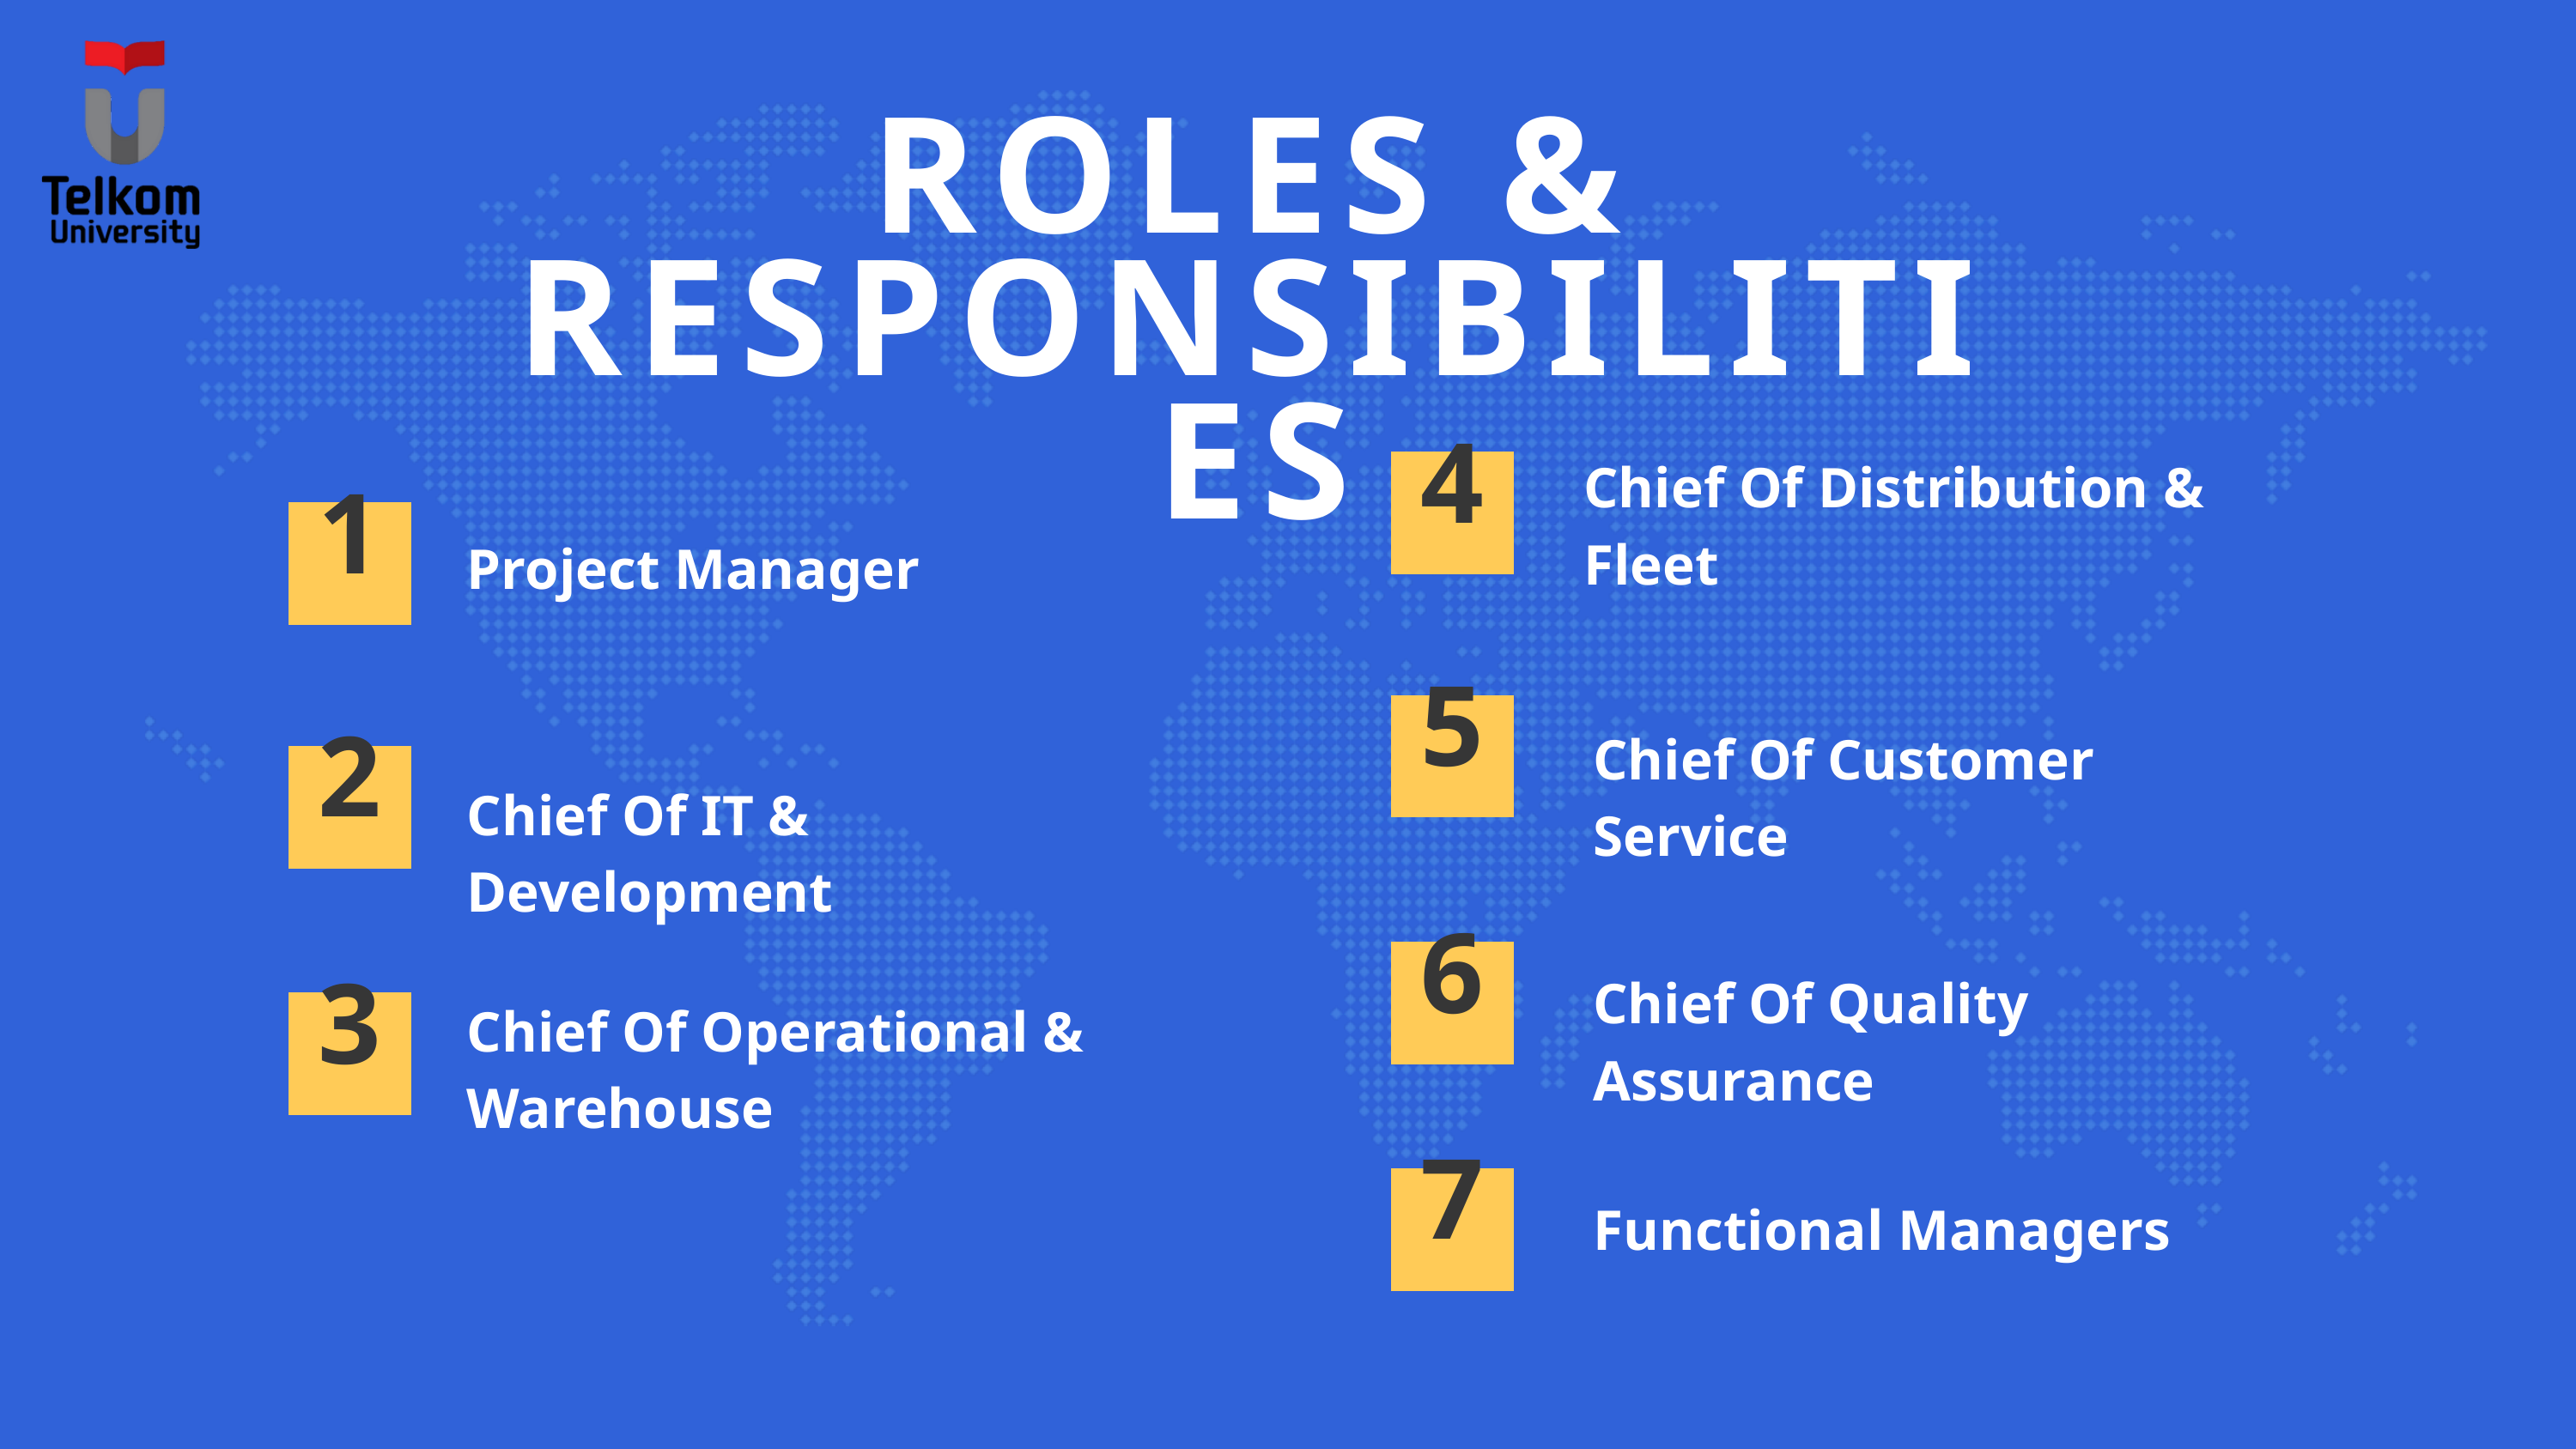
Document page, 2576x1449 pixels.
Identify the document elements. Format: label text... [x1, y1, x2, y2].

text_box Chief Of IT & Development [466, 769, 1169, 924]
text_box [289, 502, 412, 626]
text_box 2 [312, 740, 389, 744]
text_box 4 [1414, 446, 1492, 450]
text_box 7 [1414, 1162, 1492, 1167]
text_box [1391, 942, 1515, 1065]
text_box Project Manager [466, 523, 1014, 600]
text_box [144, 90, 2488, 1326]
text_box ROLES & RESPONSIBILITIES [511, 121, 1996, 552]
text_box 6 [1414, 937, 1492, 940]
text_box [1391, 451, 1515, 575]
text_box Functional Managers [1593, 1184, 2294, 1262]
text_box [1391, 694, 1515, 818]
text_box Chief Of Distribution & Fleet [1583, 442, 2286, 596]
text_box 3 [312, 987, 389, 991]
text_box [41, 40, 200, 249]
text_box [289, 745, 412, 869]
text_box Chief Of Operational & Warehouse [466, 985, 1169, 1140]
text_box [289, 992, 412, 1116]
text_box Chief Of Quality Assurance [1593, 958, 2294, 1113]
text_box Chief Of Customer Service [1593, 713, 2294, 868]
text_box 1 [312, 497, 389, 500]
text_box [1391, 1167, 1515, 1292]
text_box 5 [1414, 689, 1492, 693]
